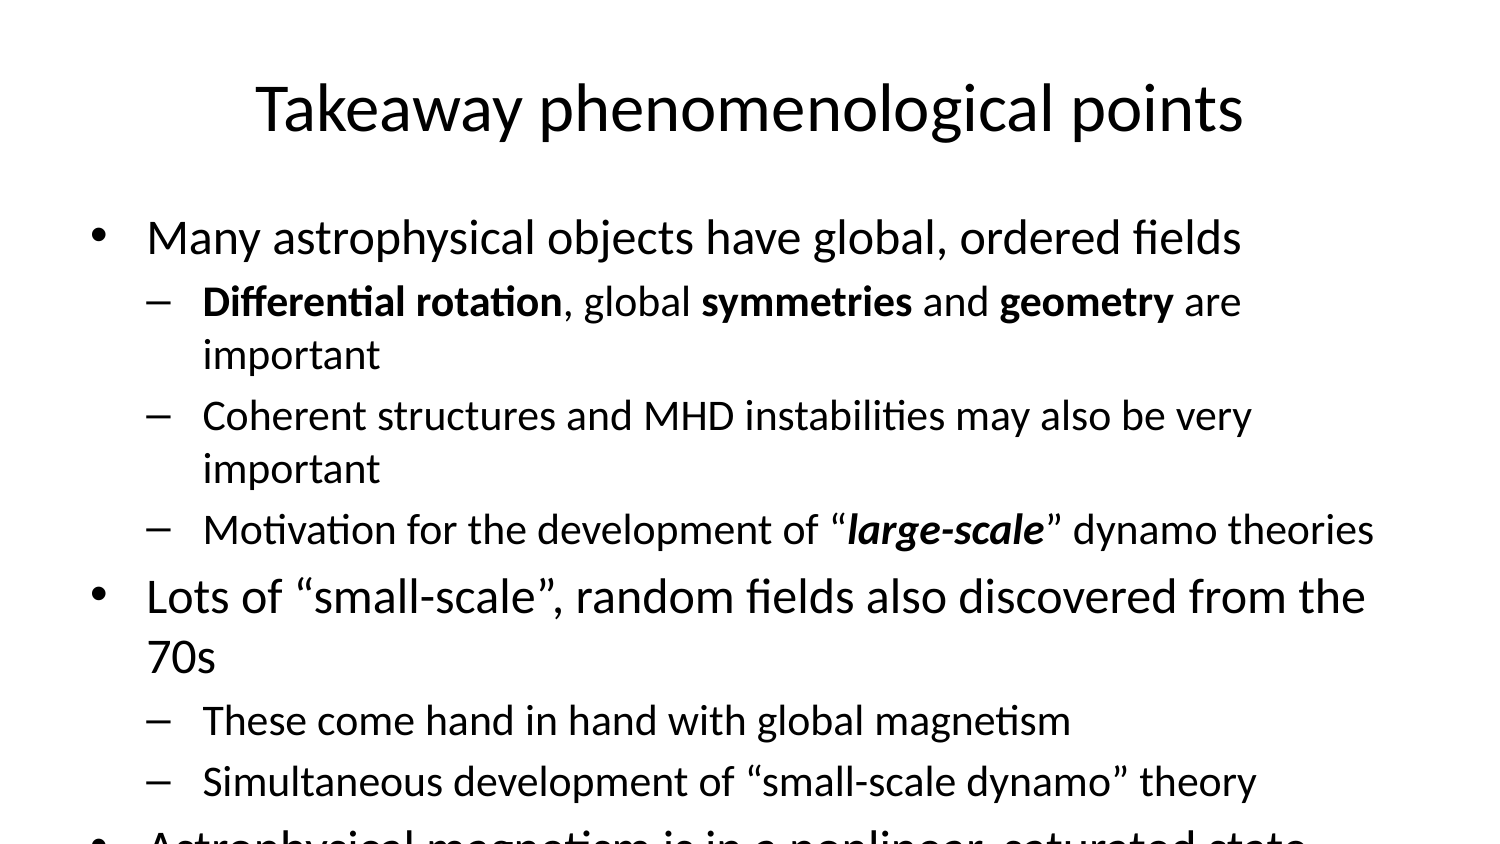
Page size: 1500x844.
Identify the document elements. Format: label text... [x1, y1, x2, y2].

title Takeaway phenomenological points [75, 33, 1425, 175]
list Many astrophysical objects have global, ordered ﬁelds Differential rotation, global symmetries and geometry are important Coherent structures and MHD instabilities may also be very important Motivation for the development of “large-scale” dynamo theories Lots of “small-scale”, random ﬁelds also discovered from the 70s These come hand in hand with global magnetism Simultaneous development of “small-scale dynamo” theory Astrophysical magnetism is in a nonlinear, saturated state Linear theory not the whole story (or using it requires non-trivial justiﬁcation) Multiple scale interactions expected to be important [75, 196, 1425, 754]
